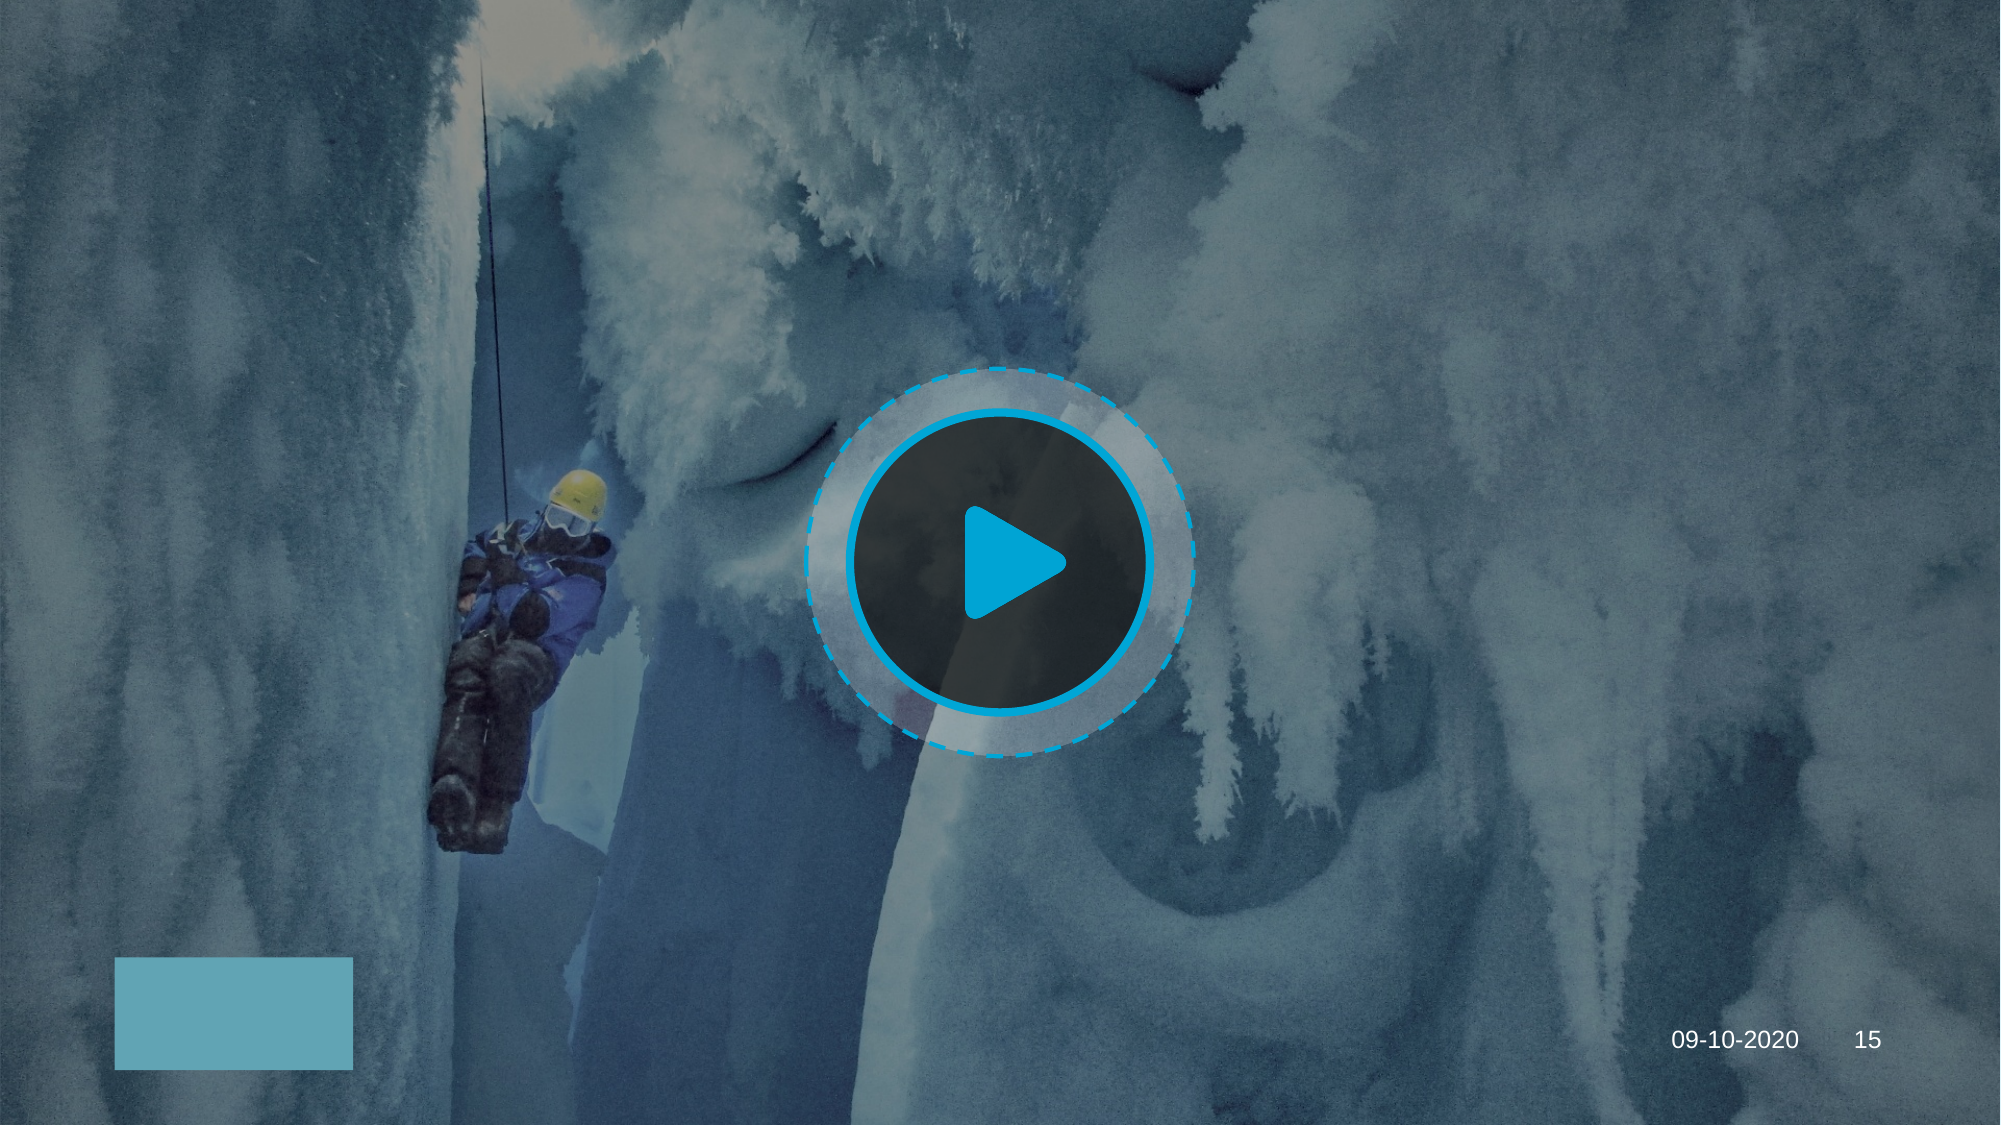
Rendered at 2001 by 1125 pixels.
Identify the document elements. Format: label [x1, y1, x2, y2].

text_box [805, 368, 1194, 757]
picture [0, 0, 2001, 1125]
